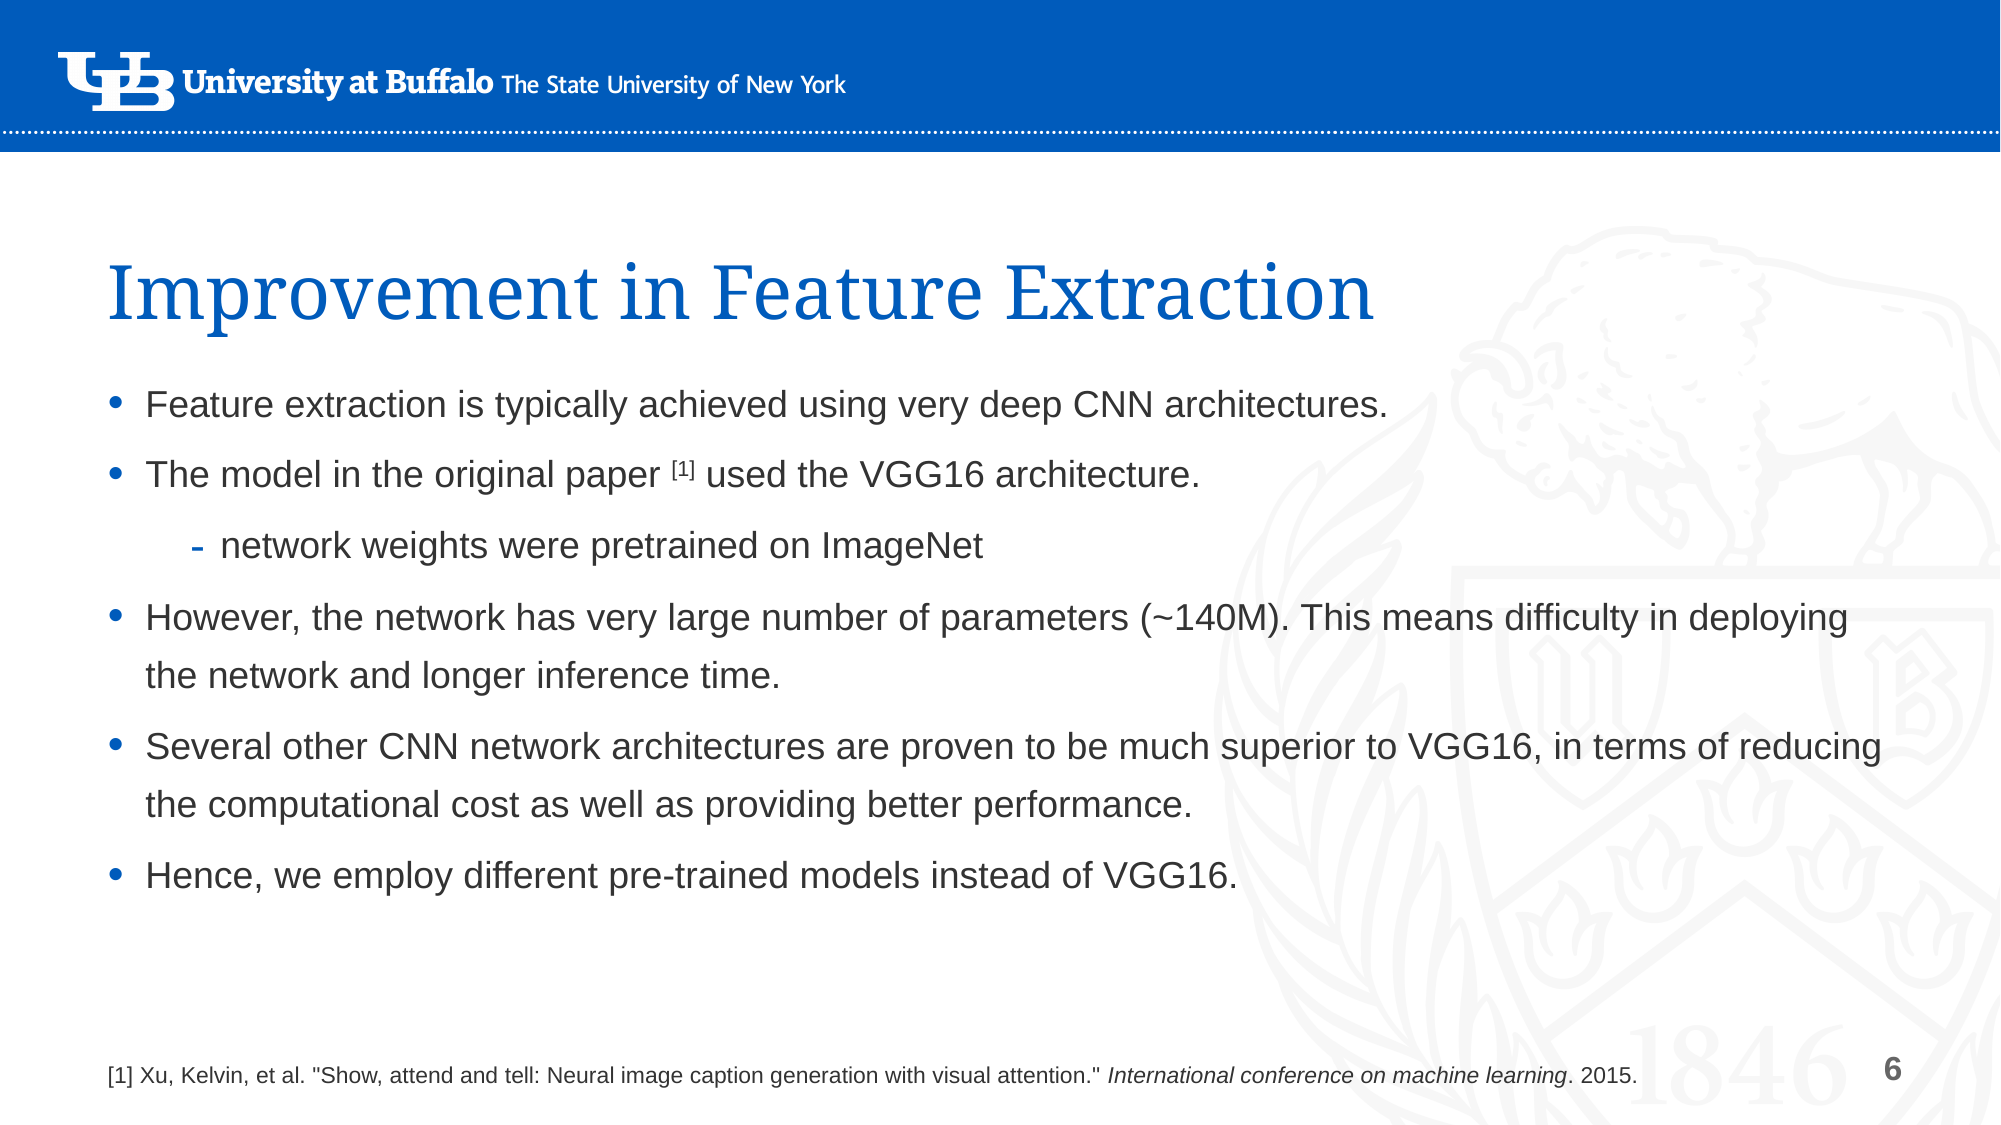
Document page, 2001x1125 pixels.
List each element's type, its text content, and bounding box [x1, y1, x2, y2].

picture [0, 0, 2001, 1125]
list Feature extraction is typically achieved using very deep CNN architectures. The model in the original paper [1] used the VGG16 architecture. network weights were pretrained on ImageNet However, the network has very large number of parameters (~140M). This means difficulty in deploying the network and longer inference time. Several other CNN network architectures are proven to be much superior to VGG16, in terms of reducing the computational cost as well as providing better performance. Hence, we employ different pre-trained models instead of VGG16. [93, 358, 1918, 1037]
footer 6 [1242, 1036, 1918, 1097]
title Improvement in Feature Extraction [93, 246, 1840, 343]
text_box [1] Xu, Kelvin, et al. "Show, attend and tell: Neural image caption generation with visual attention." International conference on machine learning. 2015. [92, 1053, 1886, 1096]
